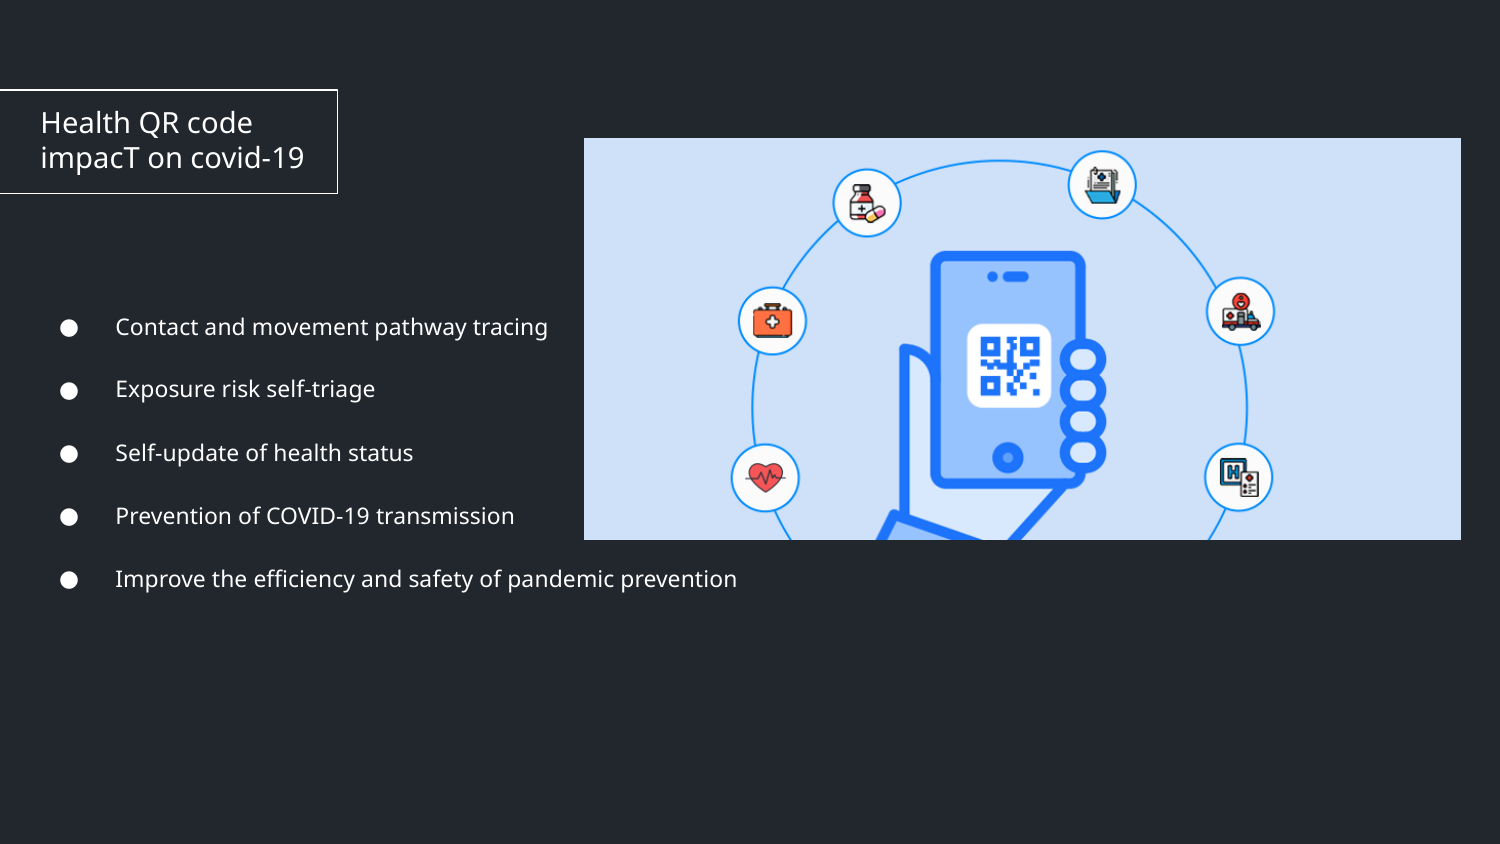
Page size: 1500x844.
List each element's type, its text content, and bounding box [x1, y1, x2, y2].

picture [583, 137, 1461, 540]
title Health QR code impacT on covid-19 [25, 62, 338, 218]
list Contact and movement pathway tracing Exposure risk self-triage Self-update of health status Prevention of COVID-19 transmission Improve the efficiency and safety of pandemic prevention [25, 292, 1292, 710]
